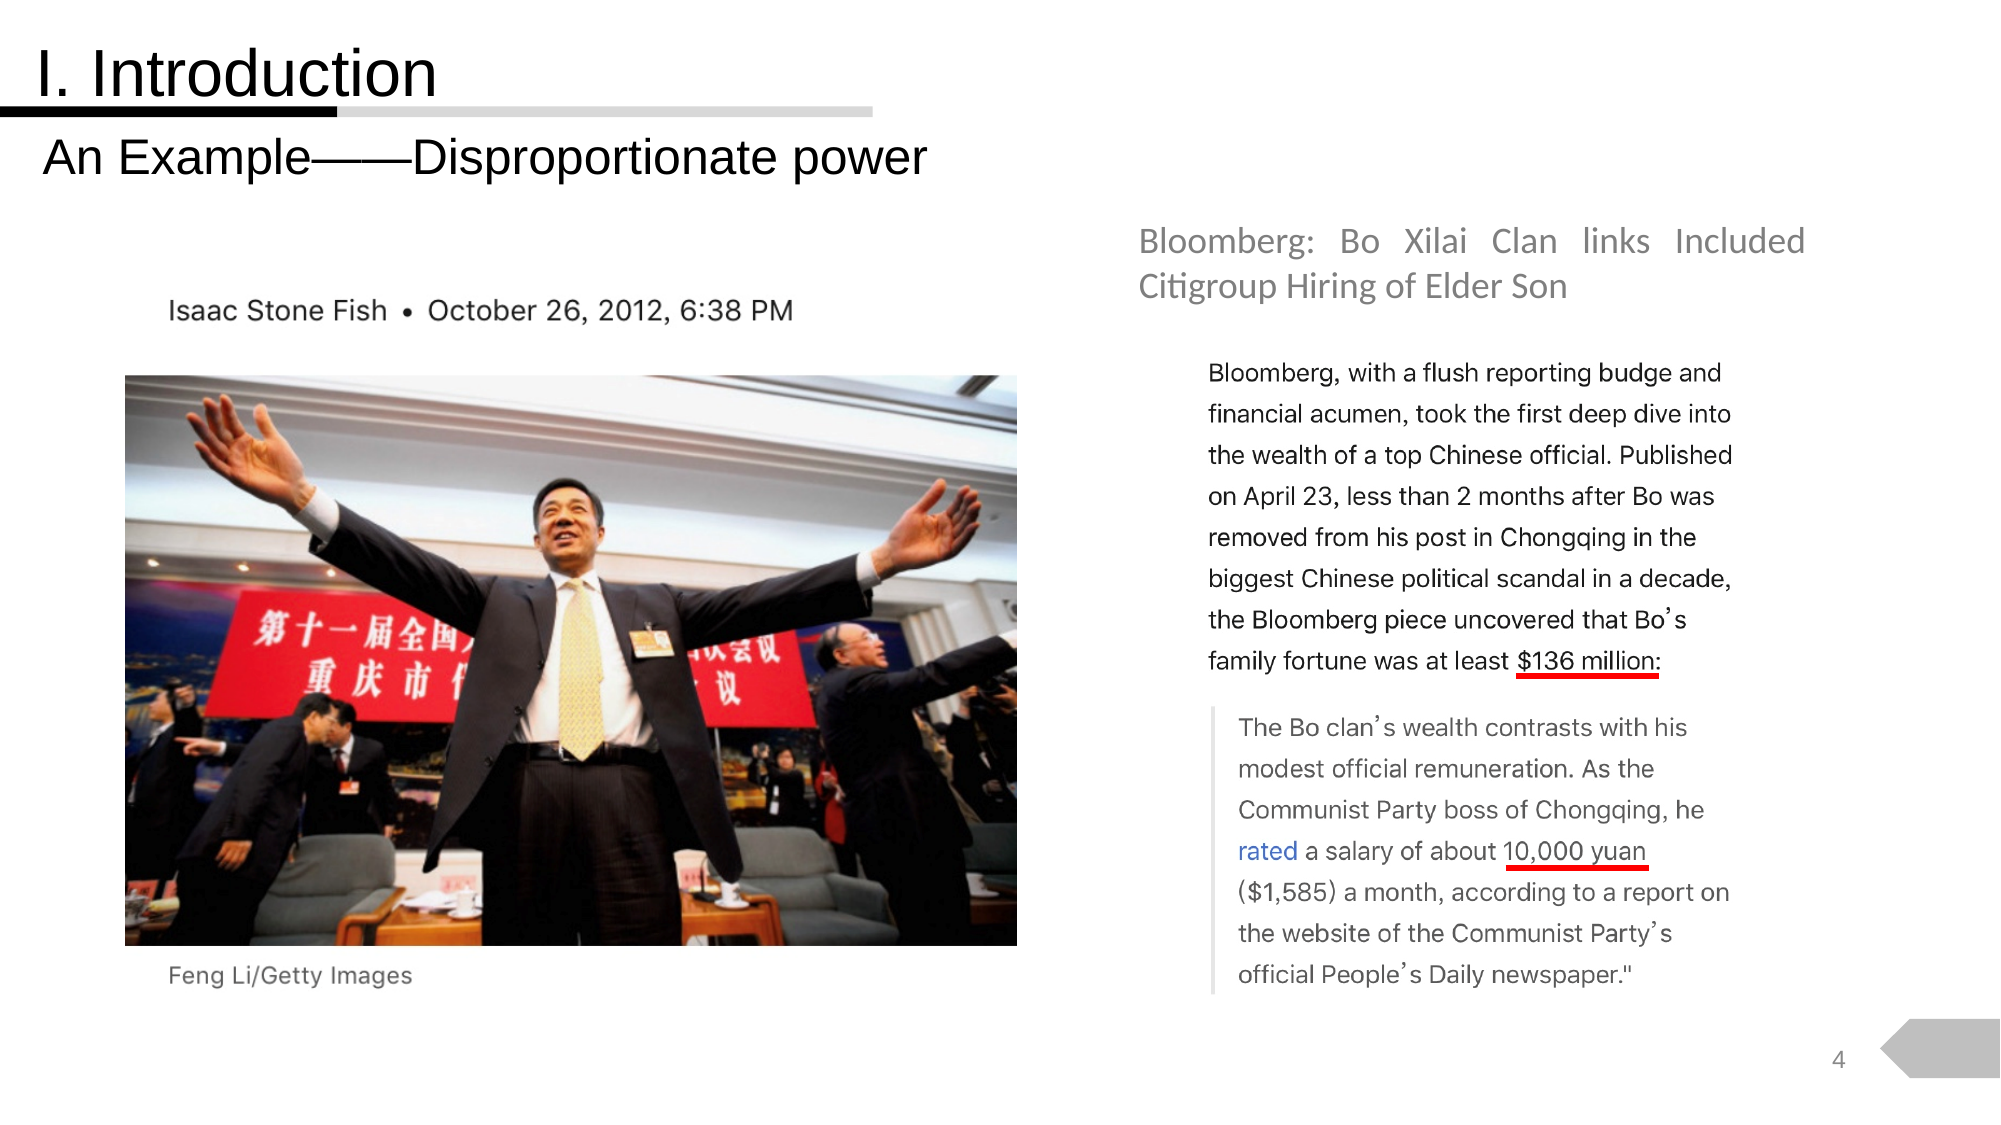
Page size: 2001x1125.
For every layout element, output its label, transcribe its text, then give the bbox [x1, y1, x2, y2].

text_box [0, 106, 337, 118]
text_box [337, 106, 873, 117]
title I. Introduction [0, 51, 580, 106]
picture [1199, 357, 1747, 1002]
picture [125, 286, 1017, 1002]
text_box An Example——Disproportionate power [27, 117, 944, 192]
slide_number 4 [1411, 1028, 1862, 1089]
text_box [1879, 1018, 2000, 1079]
text_box Bloomberg: Bo Xilai Clan links Included Citigroup Hiring of Elder Son [1123, 209, 1822, 314]
